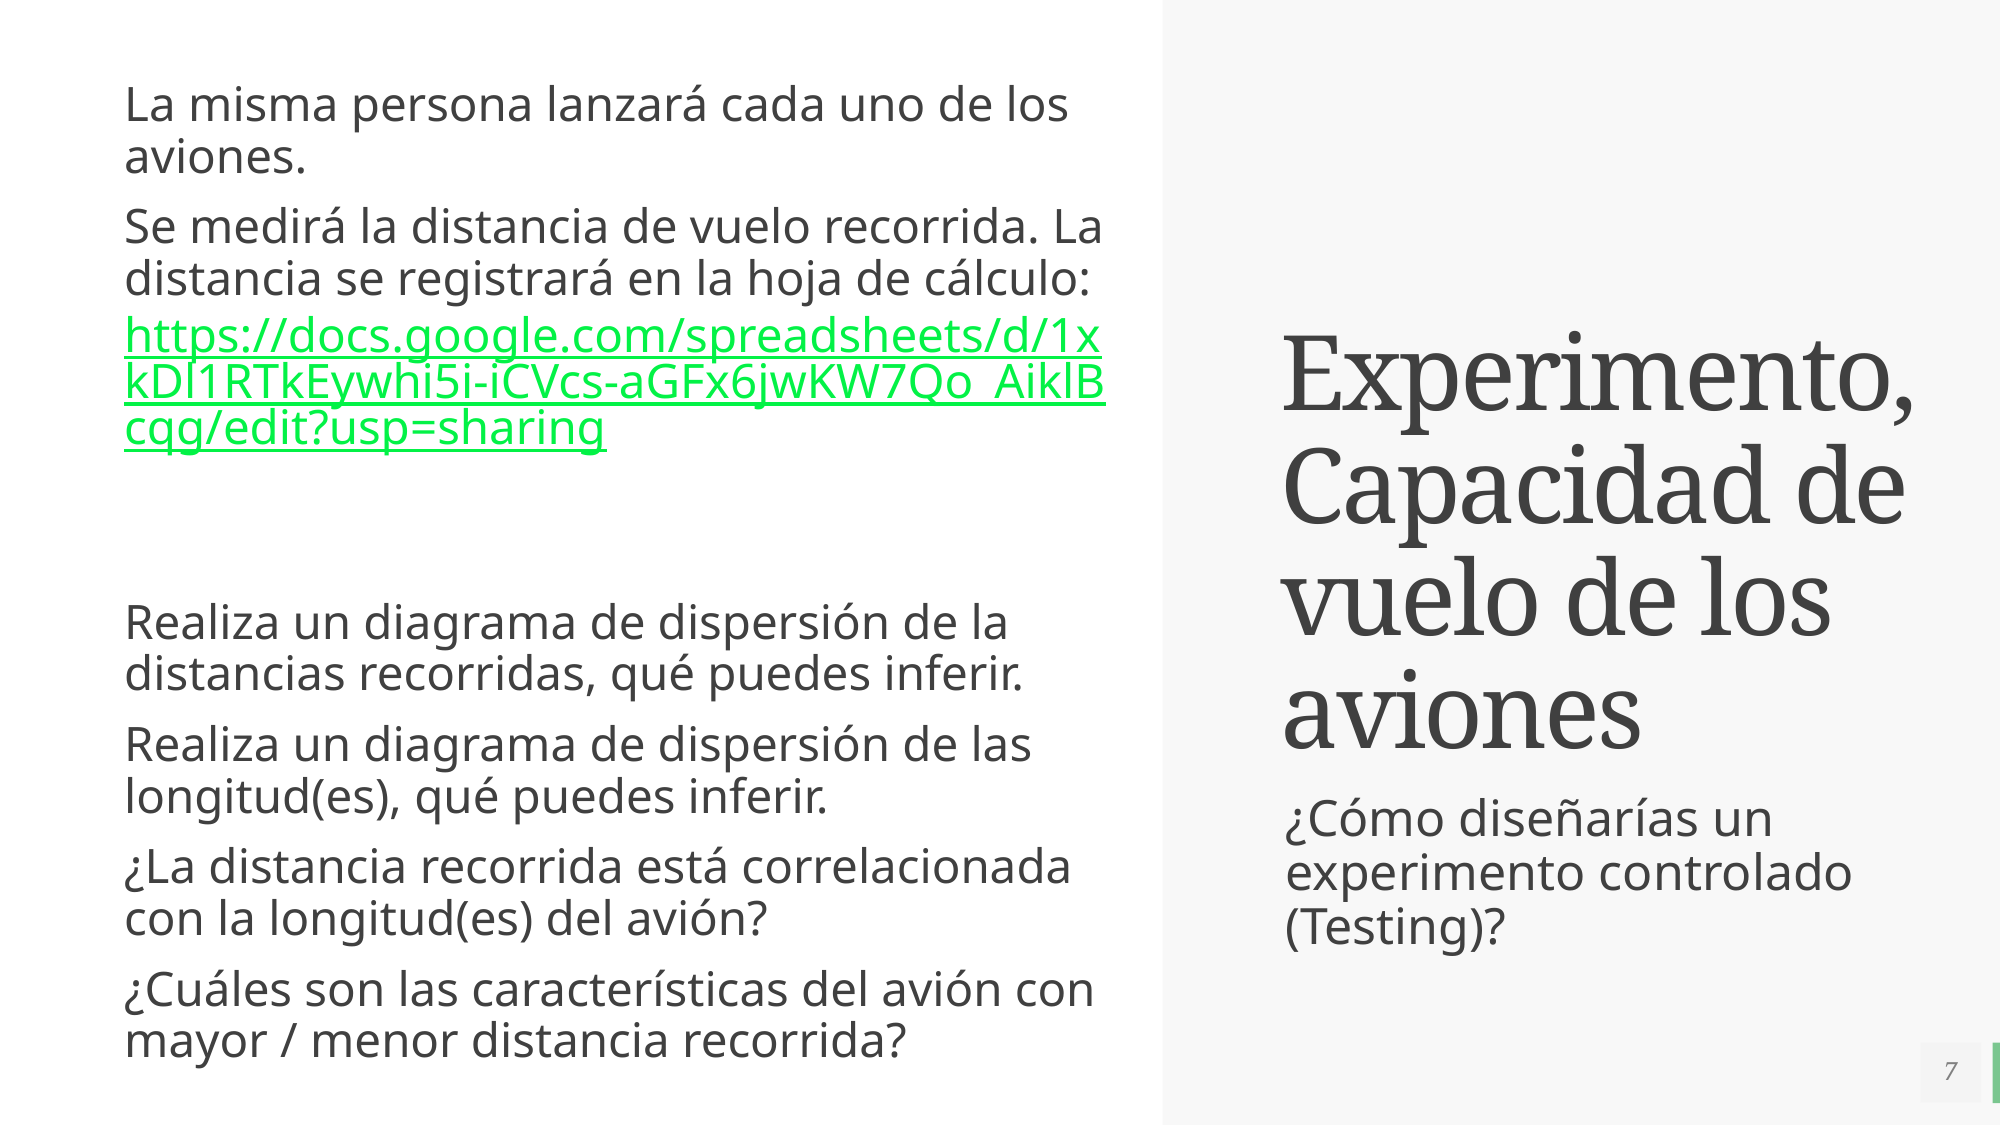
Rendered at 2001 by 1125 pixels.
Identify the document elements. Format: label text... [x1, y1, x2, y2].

title Experimento, Capacidad de vuelo de los aviones [1162, 0, 2000, 1125]
text_box La misma persona lanzará cada uno de los aviones. Se medirá la distancia de vuelo recorrida. La distancia se registrará en la hoja de cálculo: https://docs.google.com/spreadsheets/d/1xkDl1RTkEywhi5i-iCVcs-aGFx6jwKW7Qo_AiklBcqg/edit?usp=sharing Realiza un diagrama de dispersión de la distancias recorridas, qué puedes inferir. Realiza un diagrama de dispersión de las longitud(es), qué puedes inferir. ¿La distancia recorrida está correlacionada con la longitud(es) del avión? ¿Cuáles son las características del avión con mayor / menor distancia recorrida? [124, 80, 1109, 986]
slide_number 7 [1920, 1042, 1982, 1103]
subtitle ¿Cómo diseñarías un experimento controlado (Testing)? [1285, 793, 1883, 957]
